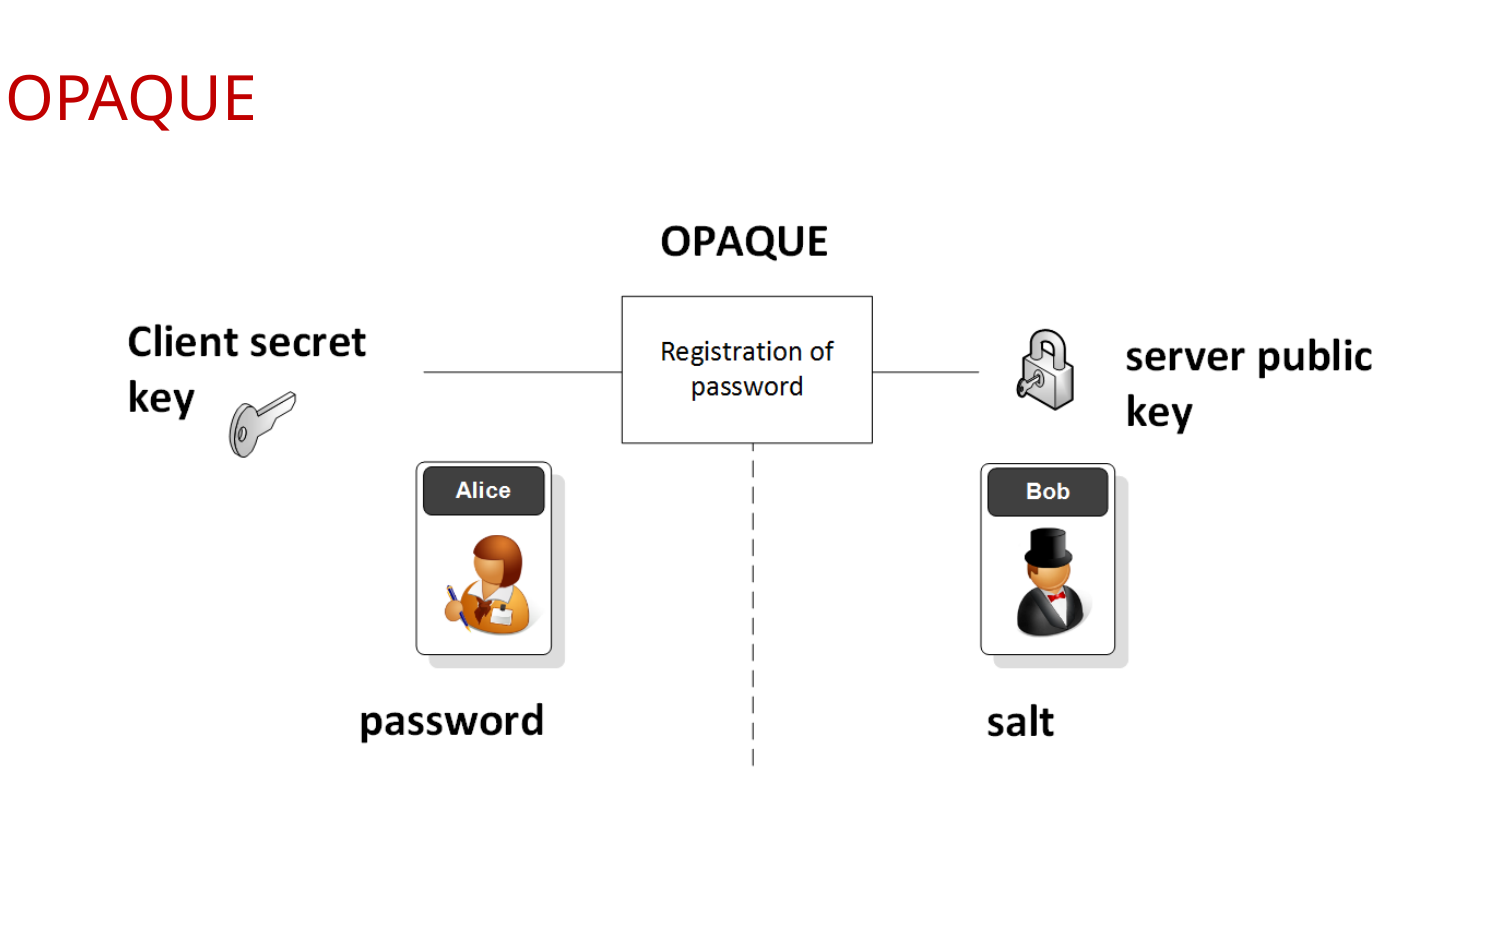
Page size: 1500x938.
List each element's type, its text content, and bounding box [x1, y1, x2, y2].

title OPAQUE [0, 46, 1295, 154]
picture [102, 198, 1408, 772]
